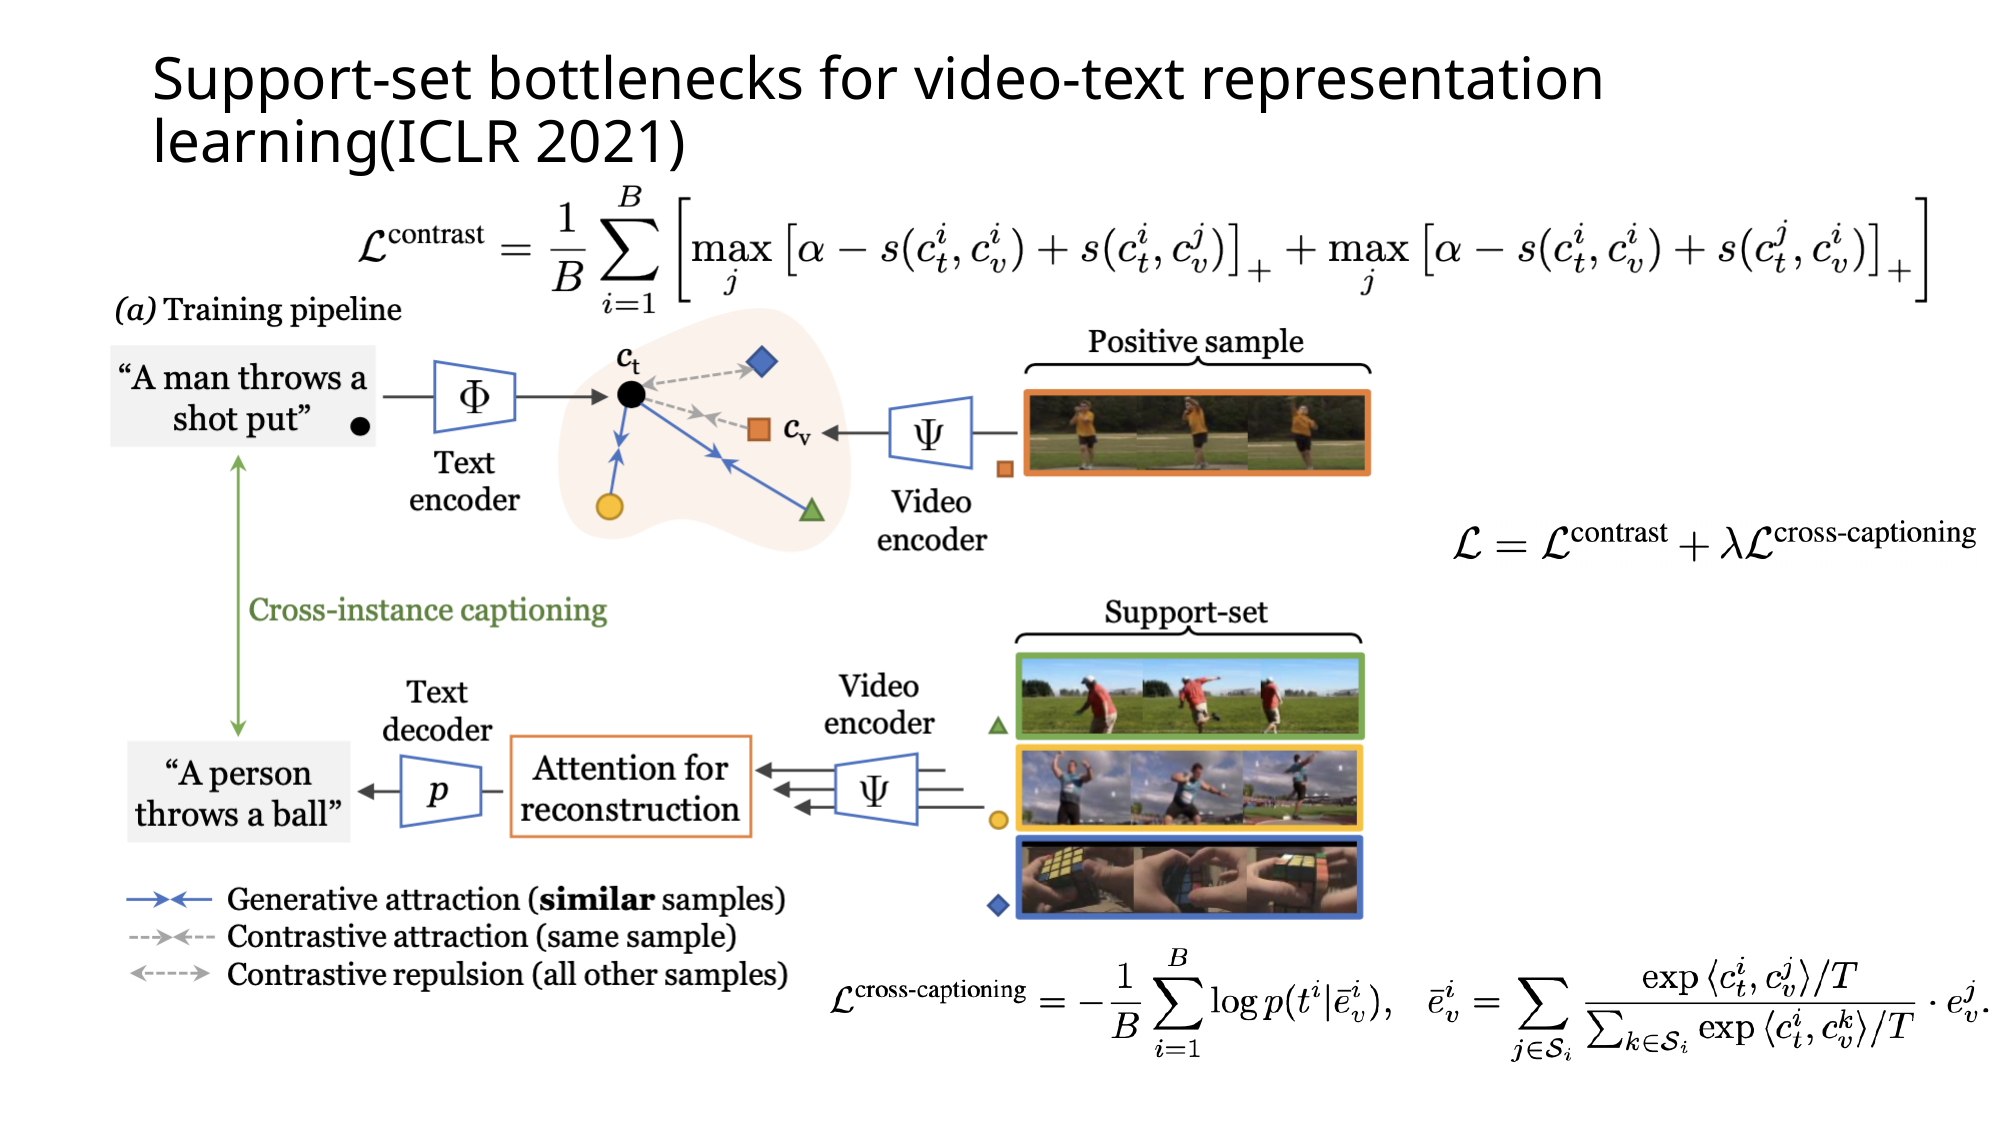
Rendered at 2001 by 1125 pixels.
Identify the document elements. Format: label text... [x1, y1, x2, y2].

title Support-set bottlenecks for video-text representation learning(ICLR 2021) [137, 3, 1863, 221]
picture [1451, 519, 1979, 572]
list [85, 275, 1374, 1012]
picture [327, 165, 1943, 330]
picture [820, 948, 2001, 1076]
